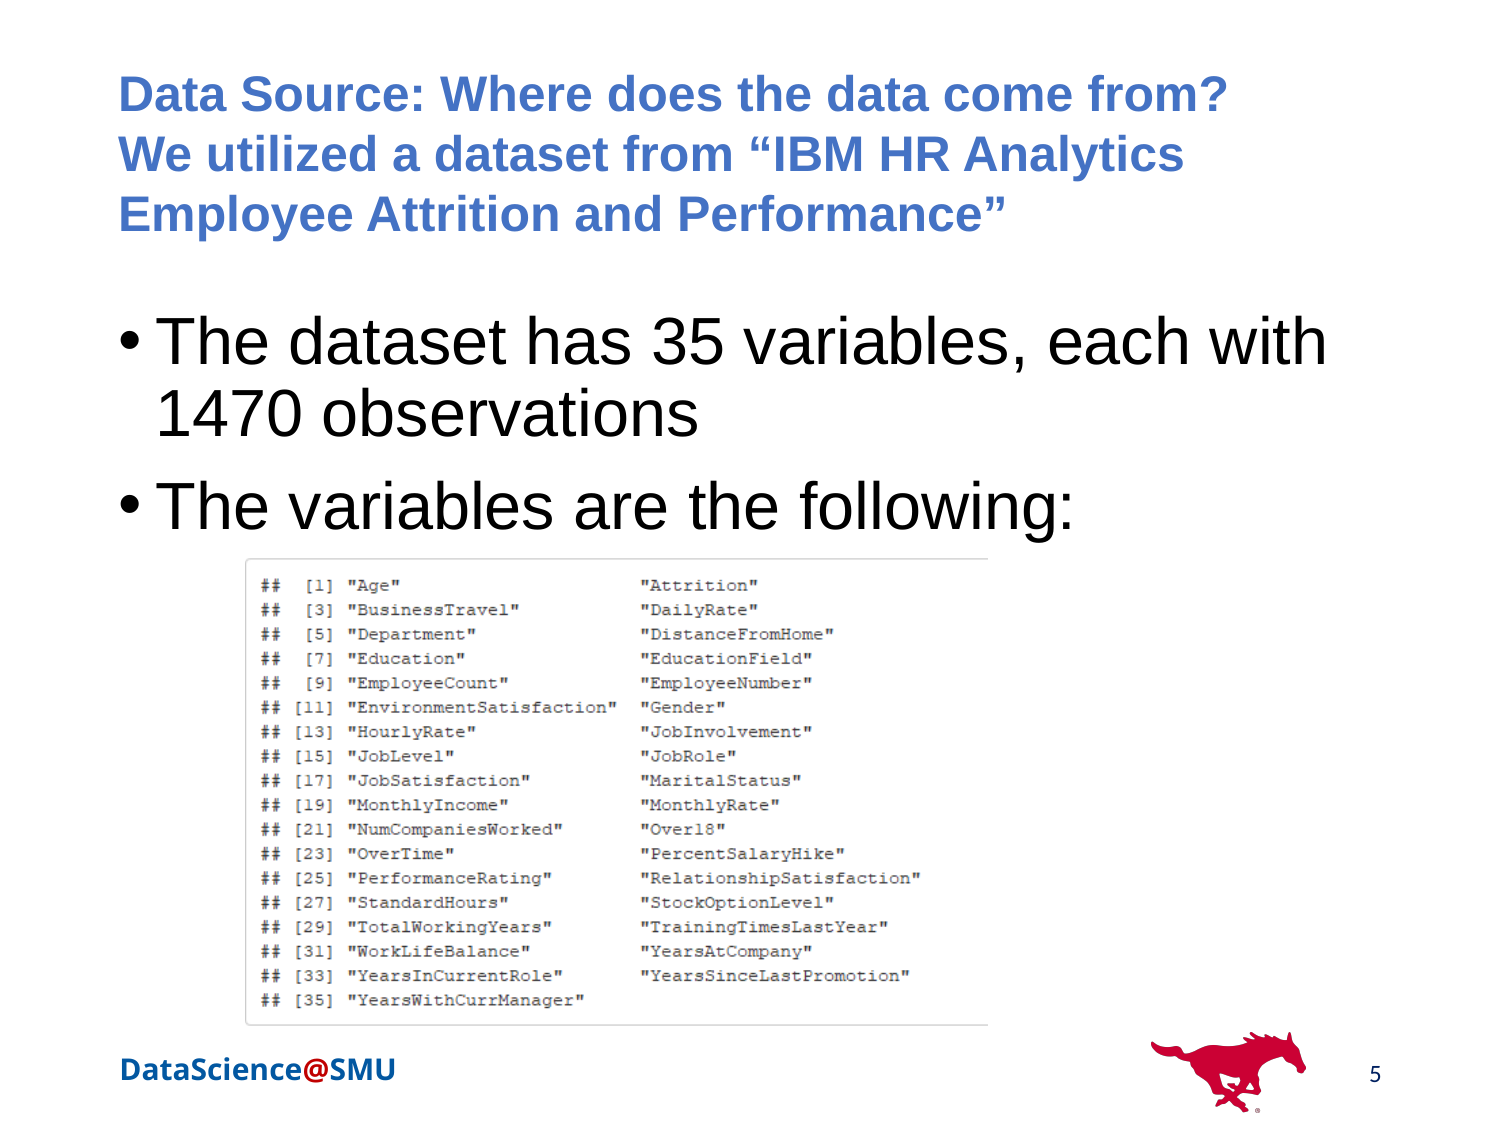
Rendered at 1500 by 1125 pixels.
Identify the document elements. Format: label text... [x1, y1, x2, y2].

picture [1151, 1032, 1306, 1042]
picture [245, 557, 988, 1030]
slide_number 5 [1059, 1042, 1397, 1103]
list The dataset has 35 variables, each with 1470 observations The variables are the following: [103, 299, 1397, 1014]
picture [1151, 1103, 1306, 1113]
text_box Data Source: Where does the data come from? We utilized a dataset from “IBM HR Analytics Employee Attrition and Performance” [103, 43, 1397, 261]
